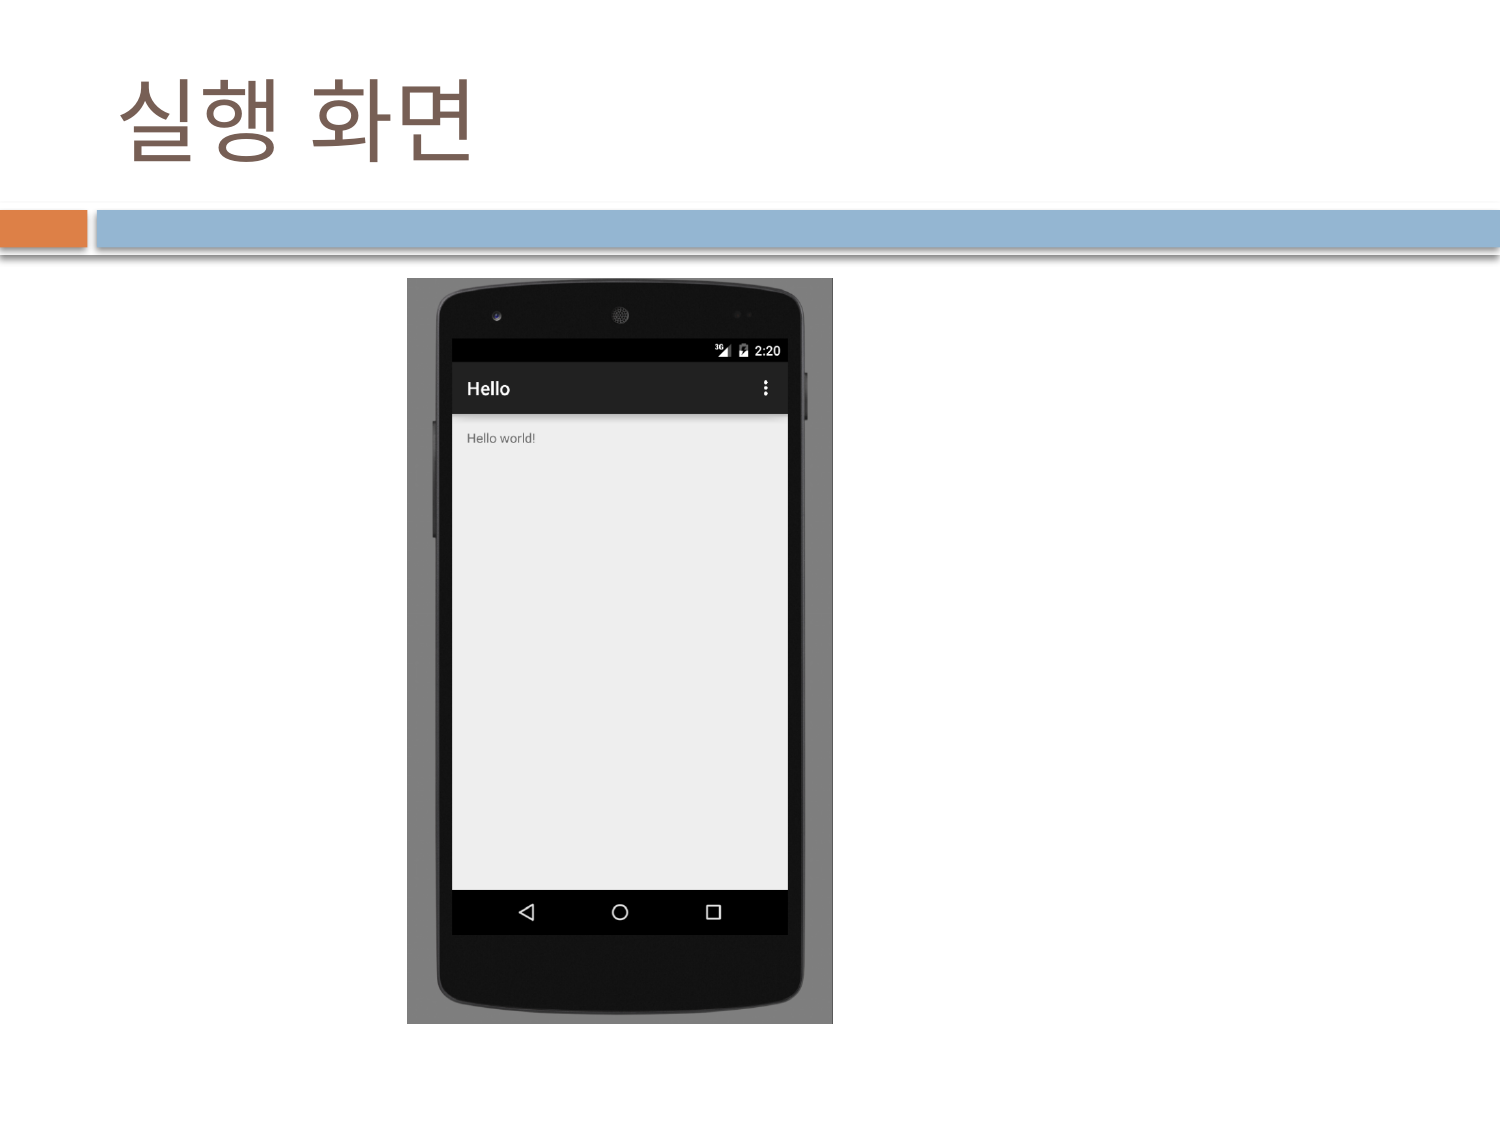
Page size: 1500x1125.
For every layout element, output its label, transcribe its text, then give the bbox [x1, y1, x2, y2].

picture [407, 278, 833, 1025]
title 실행 화면 [100, 37, 1438, 200]
